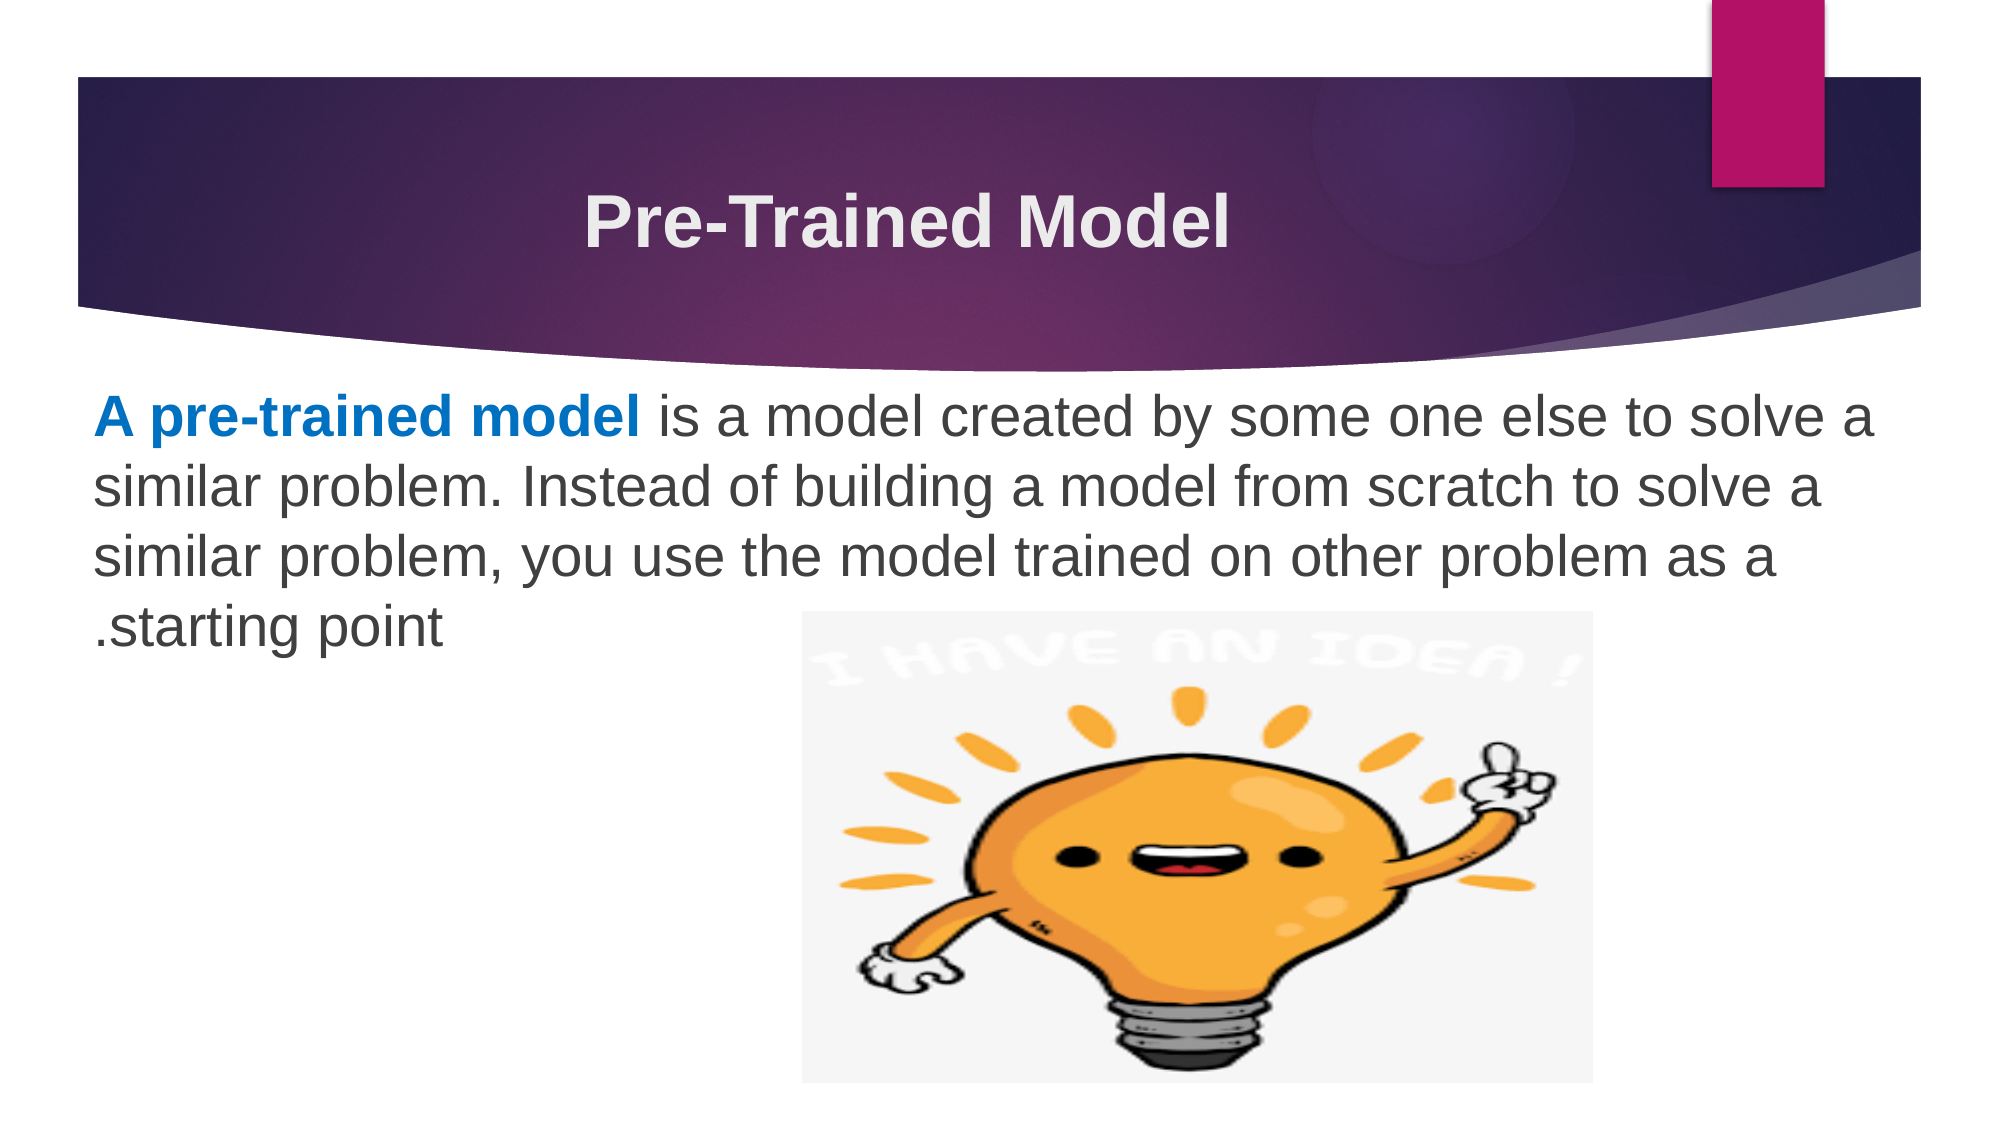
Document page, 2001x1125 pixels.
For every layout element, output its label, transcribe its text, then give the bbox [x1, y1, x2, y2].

list A pre-trained model is a model created by some one else to solve a similar problem. Instead of building a model from scratch to solve a similar problem, you use the model trained on other problem as a starting point. [78, 371, 1944, 1106]
picture [802, 610, 1593, 1084]
title Pre-Trained Model [189, 159, 1627, 276]
